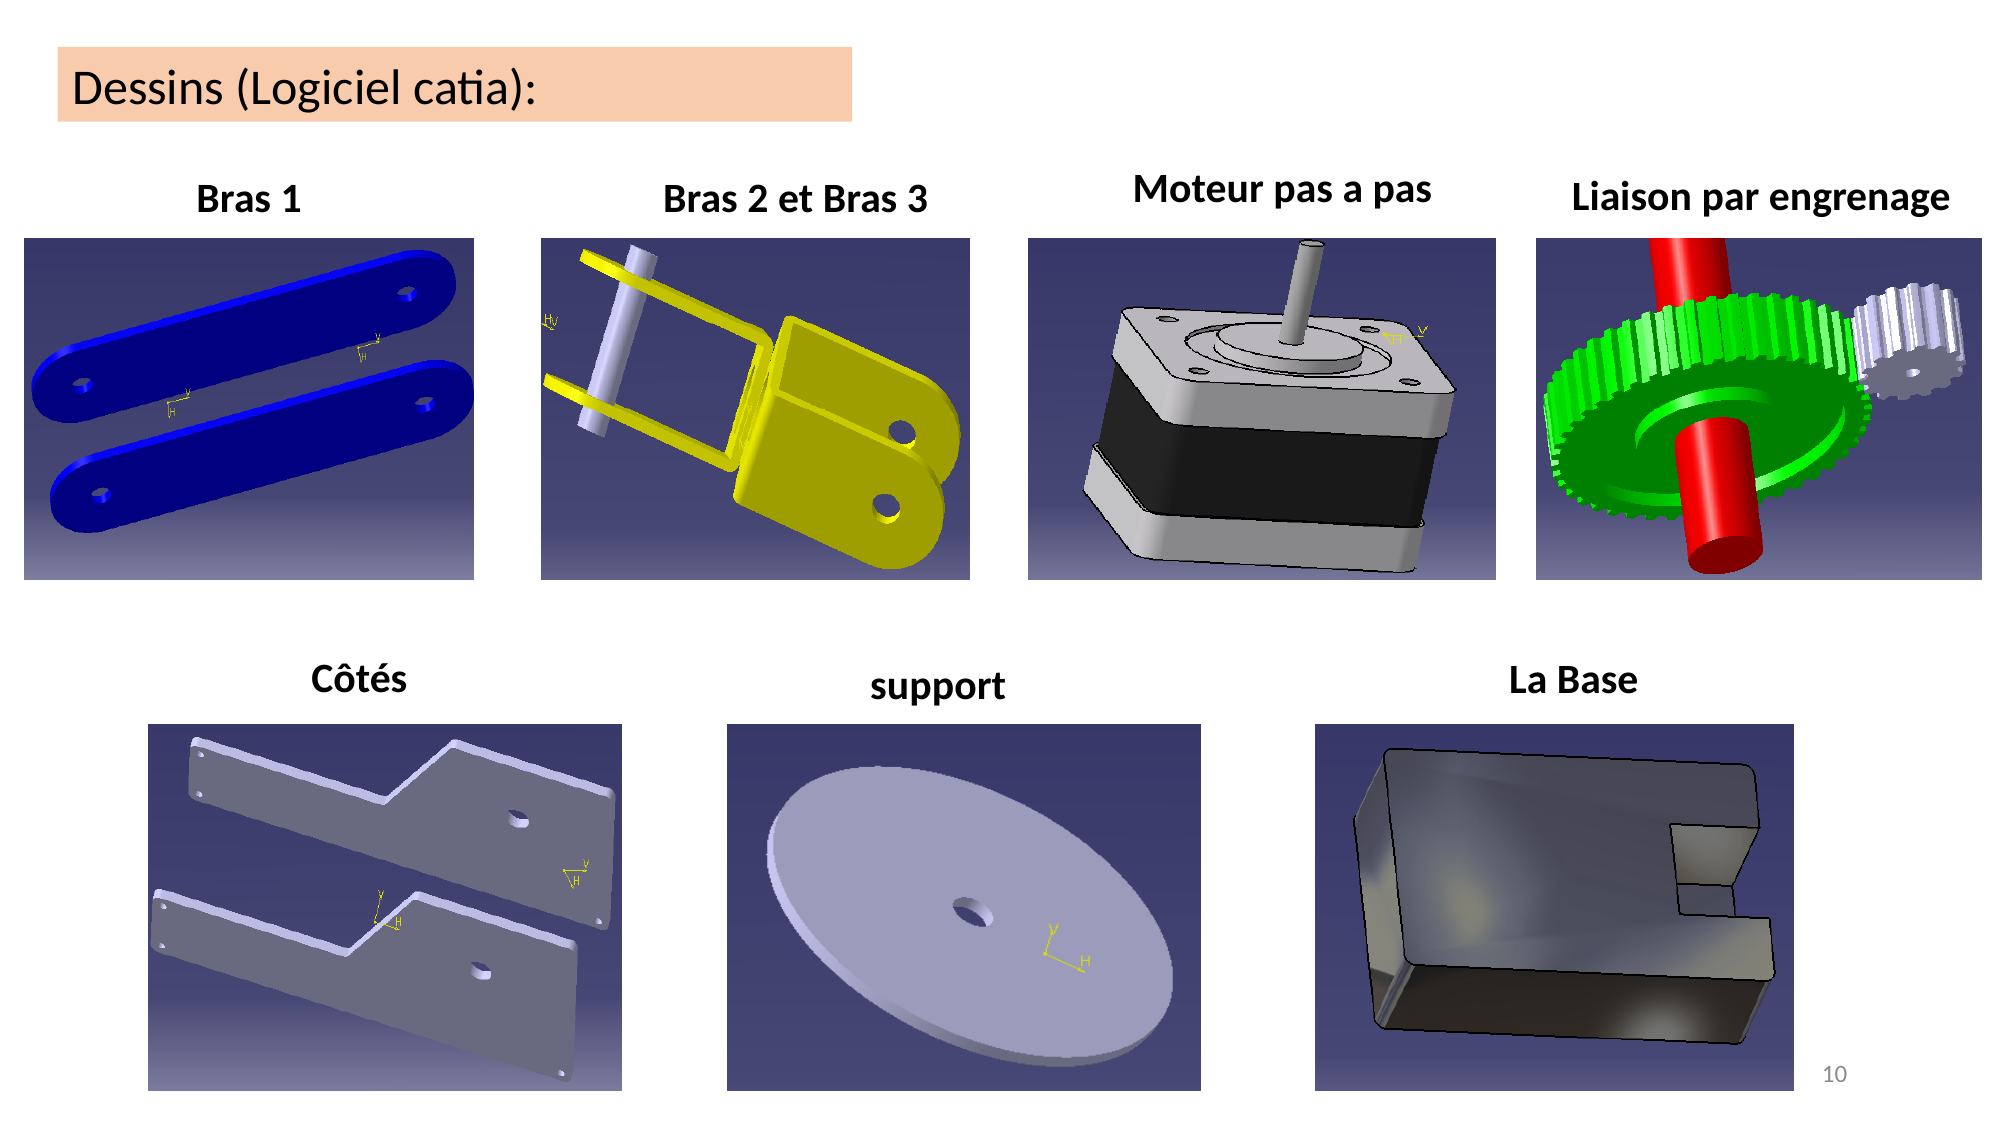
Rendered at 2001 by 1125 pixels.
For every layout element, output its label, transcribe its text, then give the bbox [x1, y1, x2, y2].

picture [1315, 724, 1794, 1091]
text_box Côtés [163, 643, 565, 709]
text_box La Base [1354, 644, 1794, 710]
text_box Liaison par engrenage [1557, 161, 2000, 226]
picture [541, 238, 970, 580]
picture [148, 724, 622, 1091]
picture [1028, 238, 1496, 580]
text_box Bras 2 et Bras 3 [540, 163, 1051, 229]
text_box support [650, 650, 1226, 715]
picture [1536, 238, 1982, 580]
picture [24, 238, 474, 580]
slide_number 10 [1412, 1042, 1863, 1103]
picture [727, 724, 1201, 1091]
text_box Bras 1 [24, 163, 474, 229]
text_box Moteur pas a pas [1028, 153, 1537, 219]
text_box Dessins (Logiciel catia): [57, 46, 853, 122]
